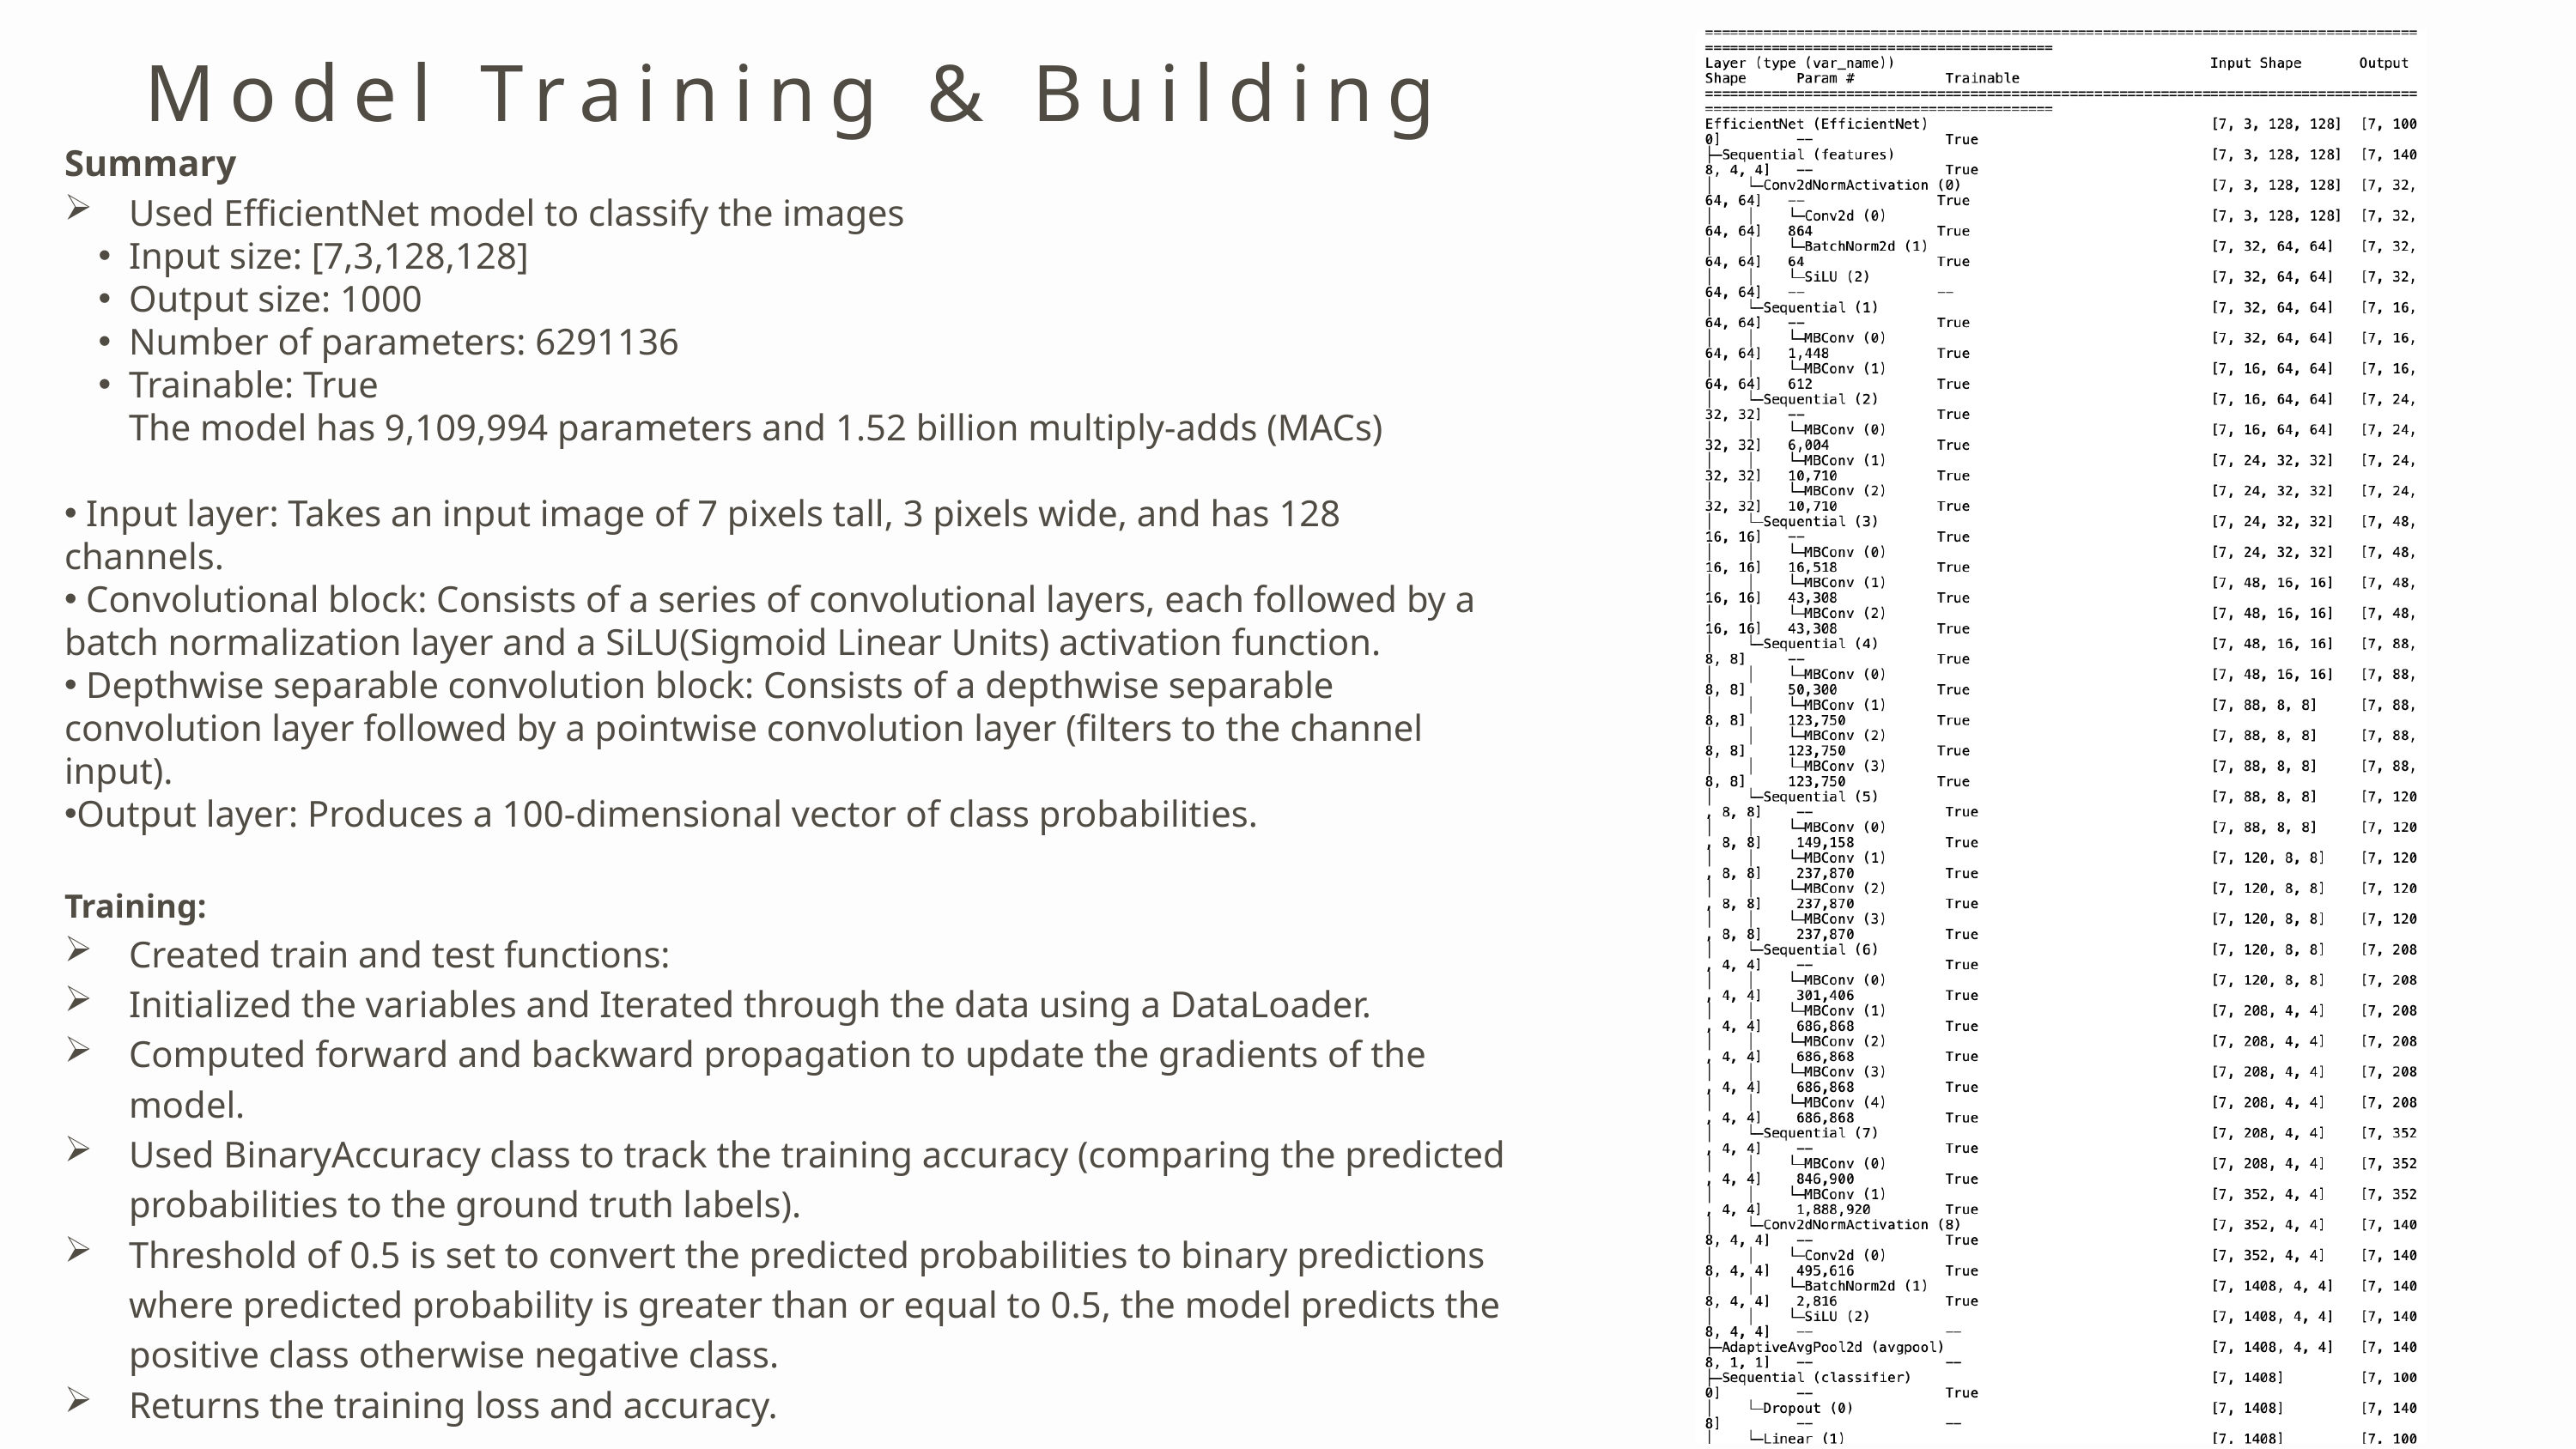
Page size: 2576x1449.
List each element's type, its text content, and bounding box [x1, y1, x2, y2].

text_box Training: Created train and test functions: Initialized the variables and Iterated through the data using a DataLoader. Computed forward and backward propagation to update the gradients of the model. Used BinaryAccuracy class to track the training accuracy (comparing the predicted probabilities to the ground truth labels). Threshold of 0.5 is set to convert the predicted probabilities to binary predictions where predicted probability is greater than or equal to 0.5, the model predicts the positive class otherwise negative class. Returns the training loss and accuracy. [64, 874, 1509, 1449]
picture [1695, 27, 2427, 1444]
text_box Model Training & Building [144, 37, 1691, 137]
text_box Summary Used EfficientNet model to classify the images Input size: [7,3,128,128] Output size: 1000 Number of parameters: 6291136 Trainable: True The model has 9,109,994 parameters and 1.52 billion multiply-adds (MACs) Input layer: Takes an input image of 7 pixels tall, 3 pixels wide, and has 128 channels. Convolutional block: Consists of a series of convolutional layers, each followed by a batch normalization layer and a SiLU(Sigmoid Linear Units) activation function. Depthwise separable convolution block: Consists of a depthwise separable convolution layer followed by a pointwise convolution layer (filters to the channel input). Output layer: Produces a 100-dimensional vector of class probabilities. [64, 133, 1509, 874]
